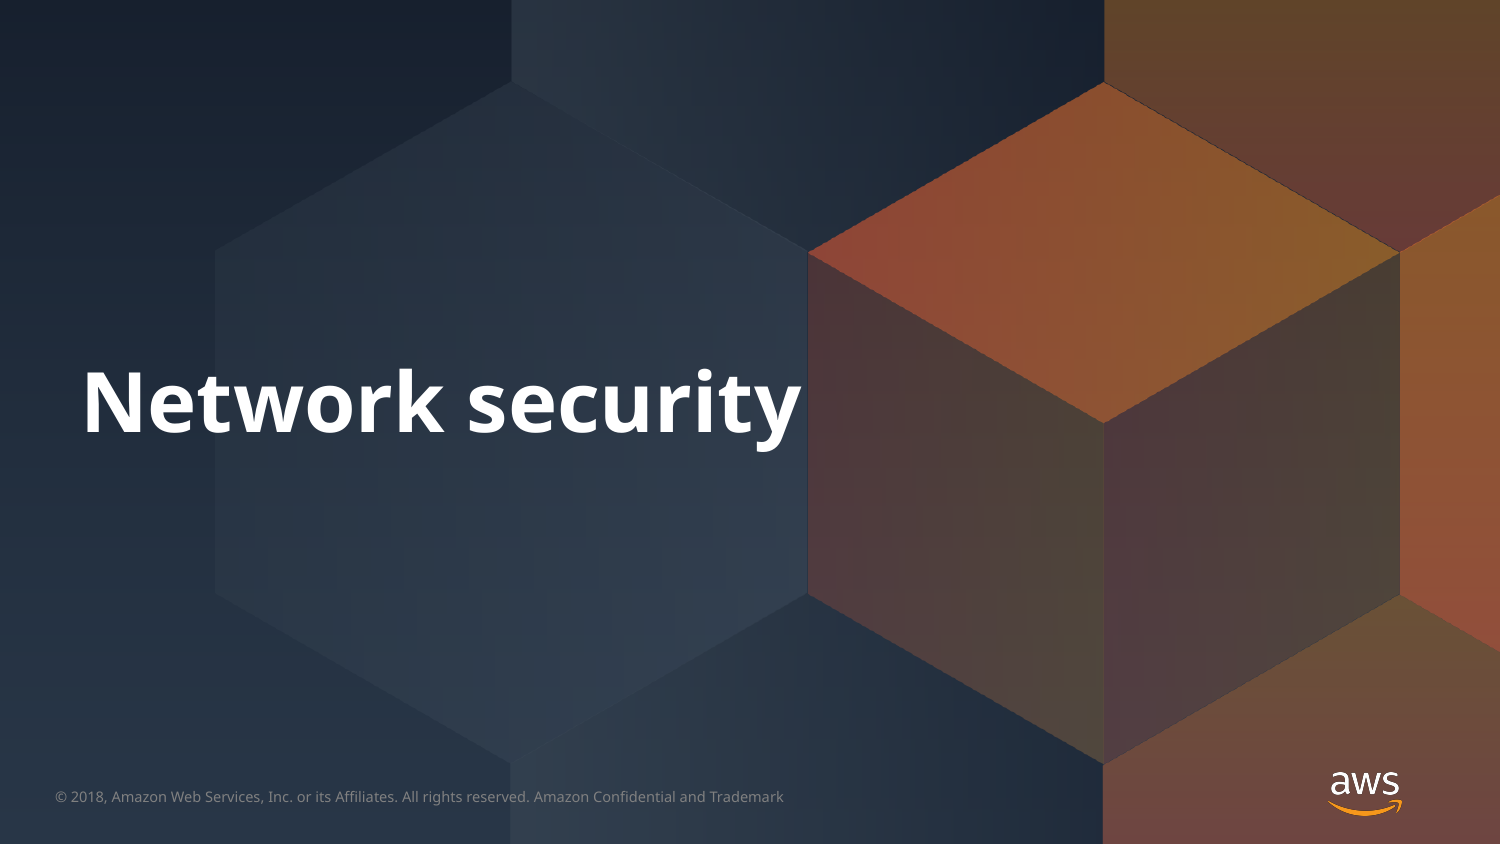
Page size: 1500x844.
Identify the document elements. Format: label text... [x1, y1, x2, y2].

title Network security [65, 323, 1340, 476]
picture [0, 0, 1500, 844]
